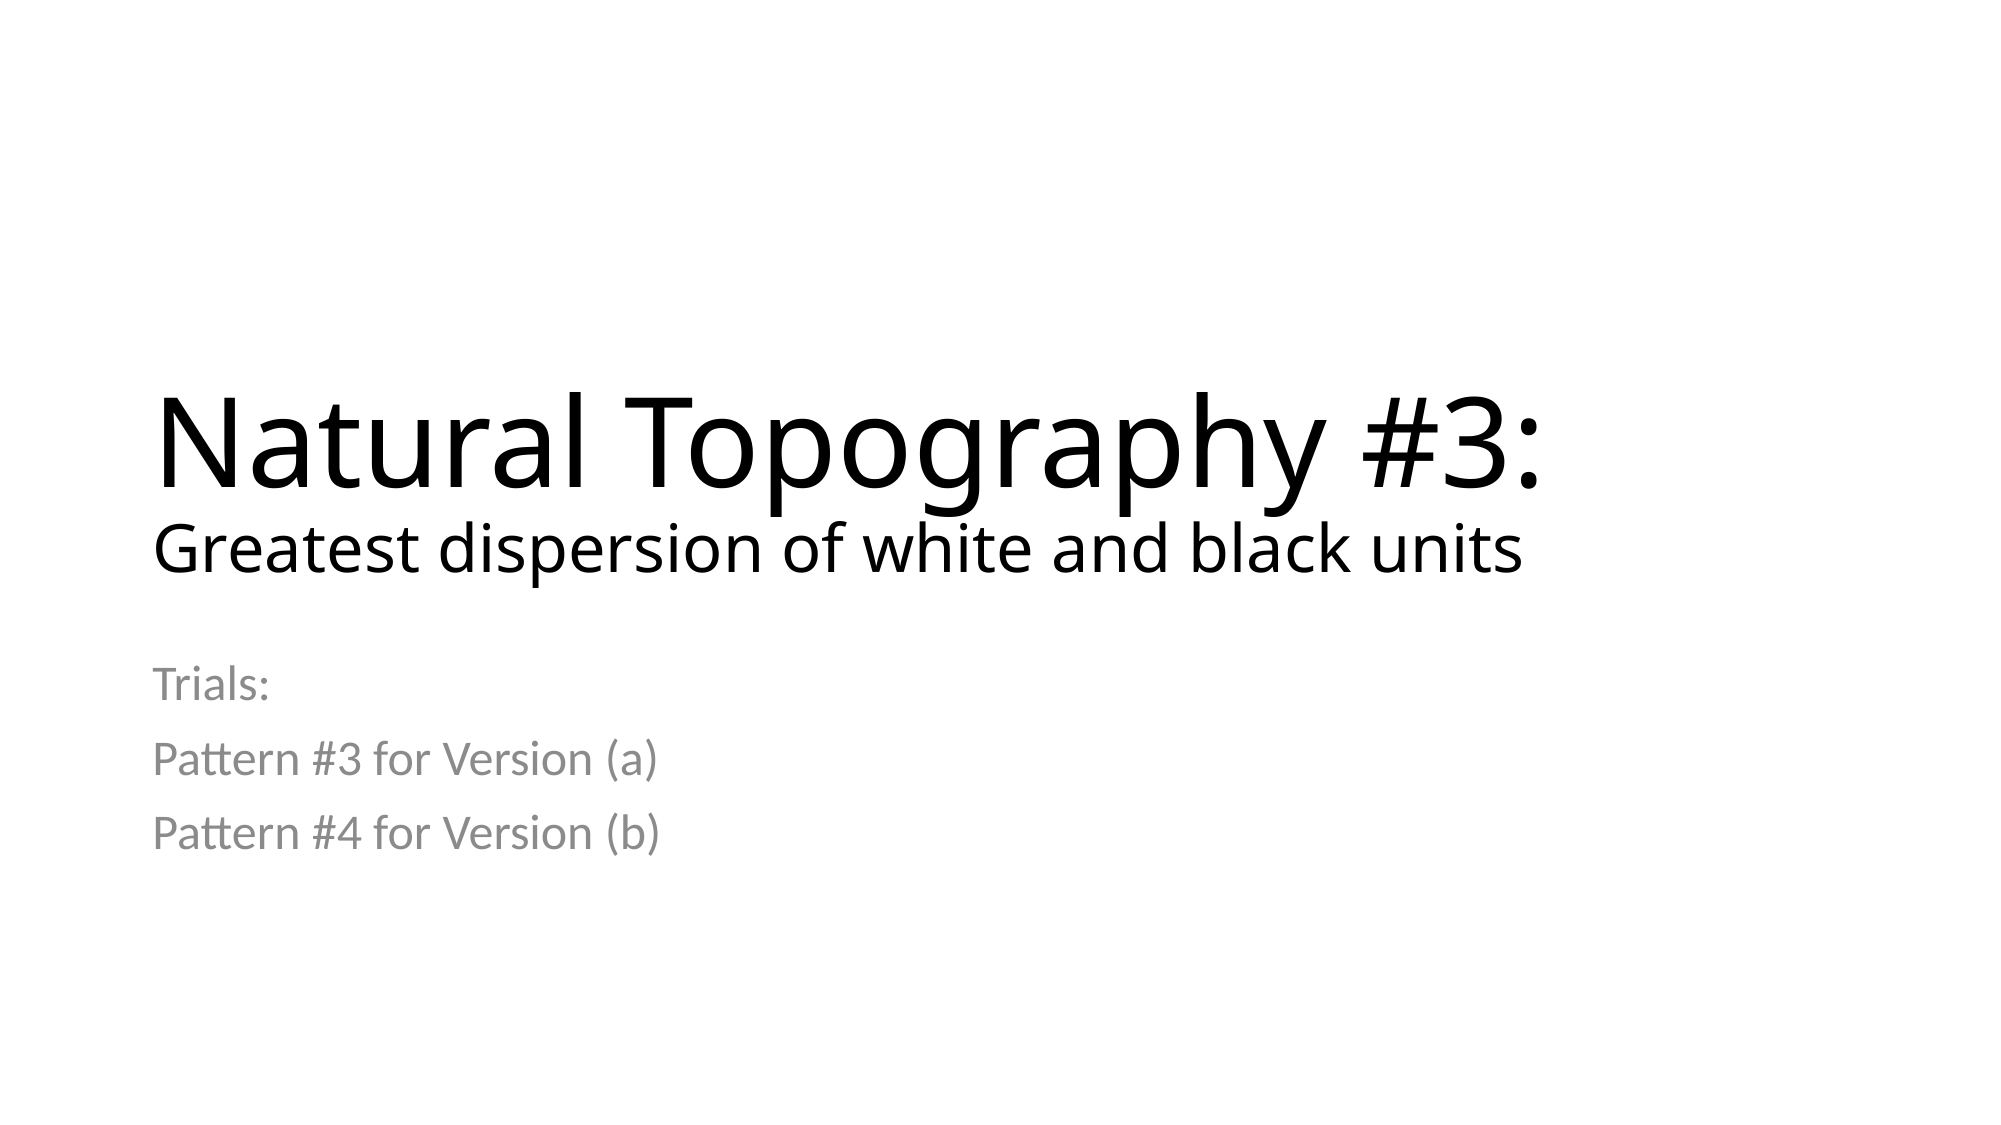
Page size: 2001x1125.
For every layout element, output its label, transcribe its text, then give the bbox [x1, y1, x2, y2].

list Trials: Pattern #3 for Version (a) Pattern #4 for Version (b) [137, 649, 1863, 896]
title Natural Topography #3: Greatest dispersion of white and black units [137, 126, 1863, 594]
